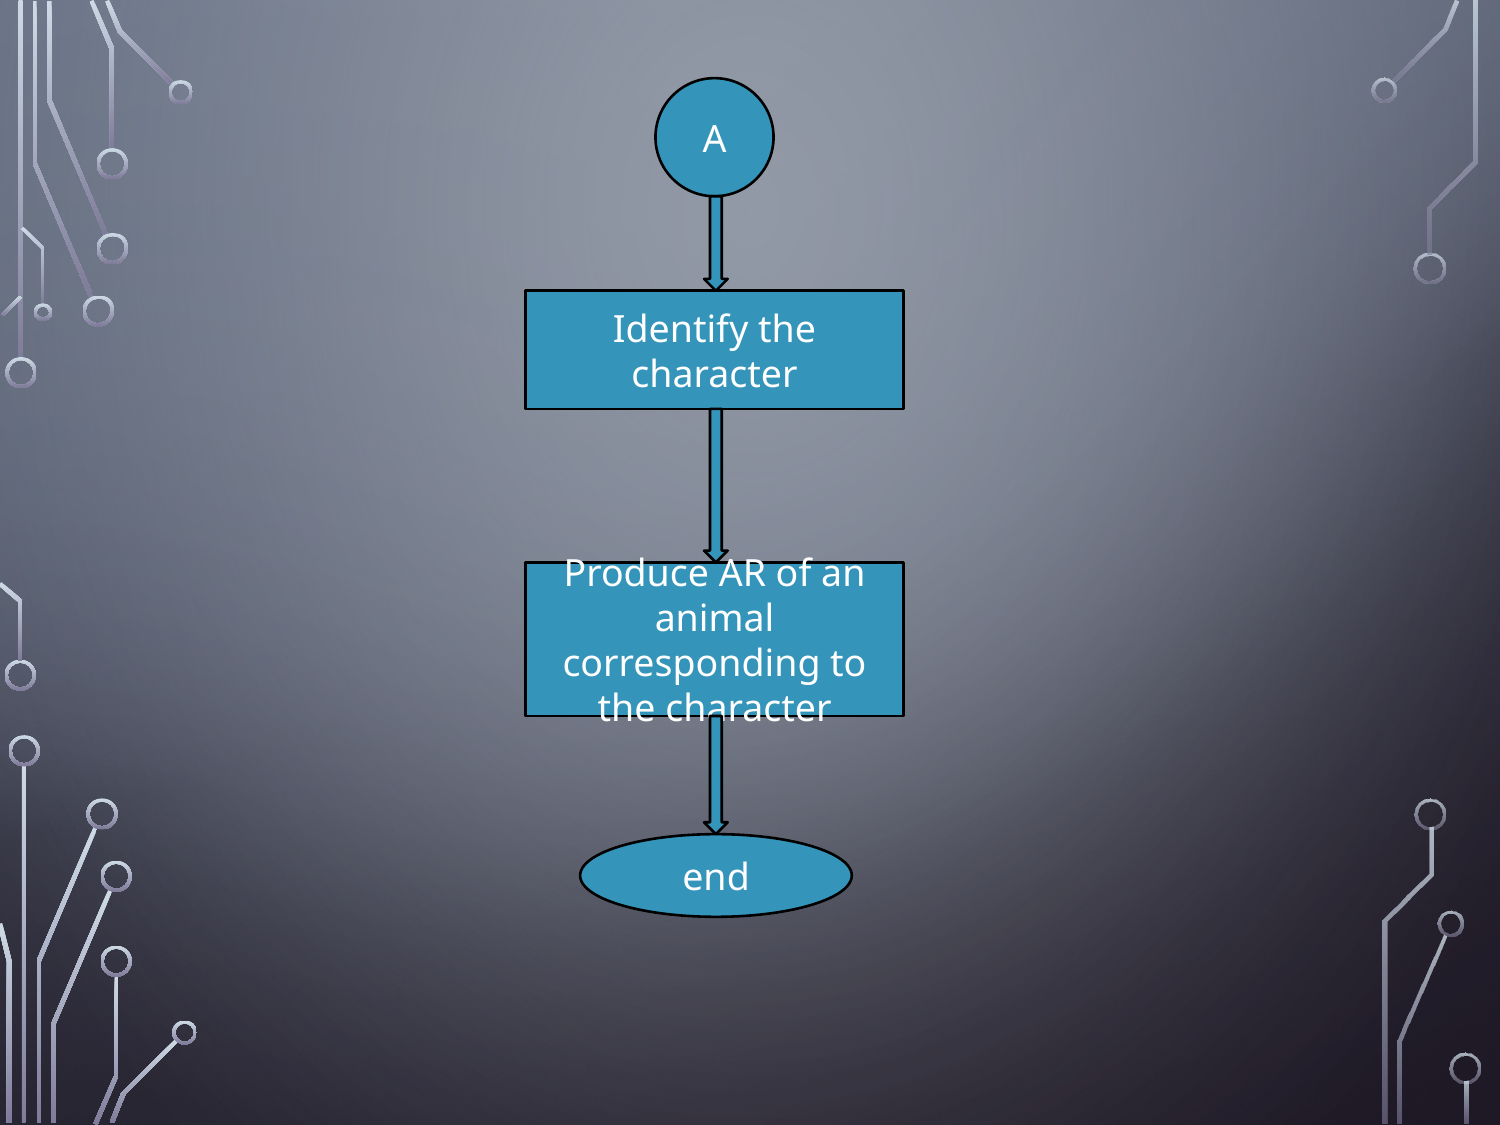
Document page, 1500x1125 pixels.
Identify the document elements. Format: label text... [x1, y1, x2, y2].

text_box [702, 714, 729, 832]
text_box [702, 407, 729, 564]
text_box Identify the character [524, 289, 905, 410]
text_box [702, 194, 729, 289]
text_box A [654, 76, 775, 198]
text_box end [578, 832, 854, 919]
text_box Produce AR of an animal corresponding to the character [524, 561, 905, 717]
